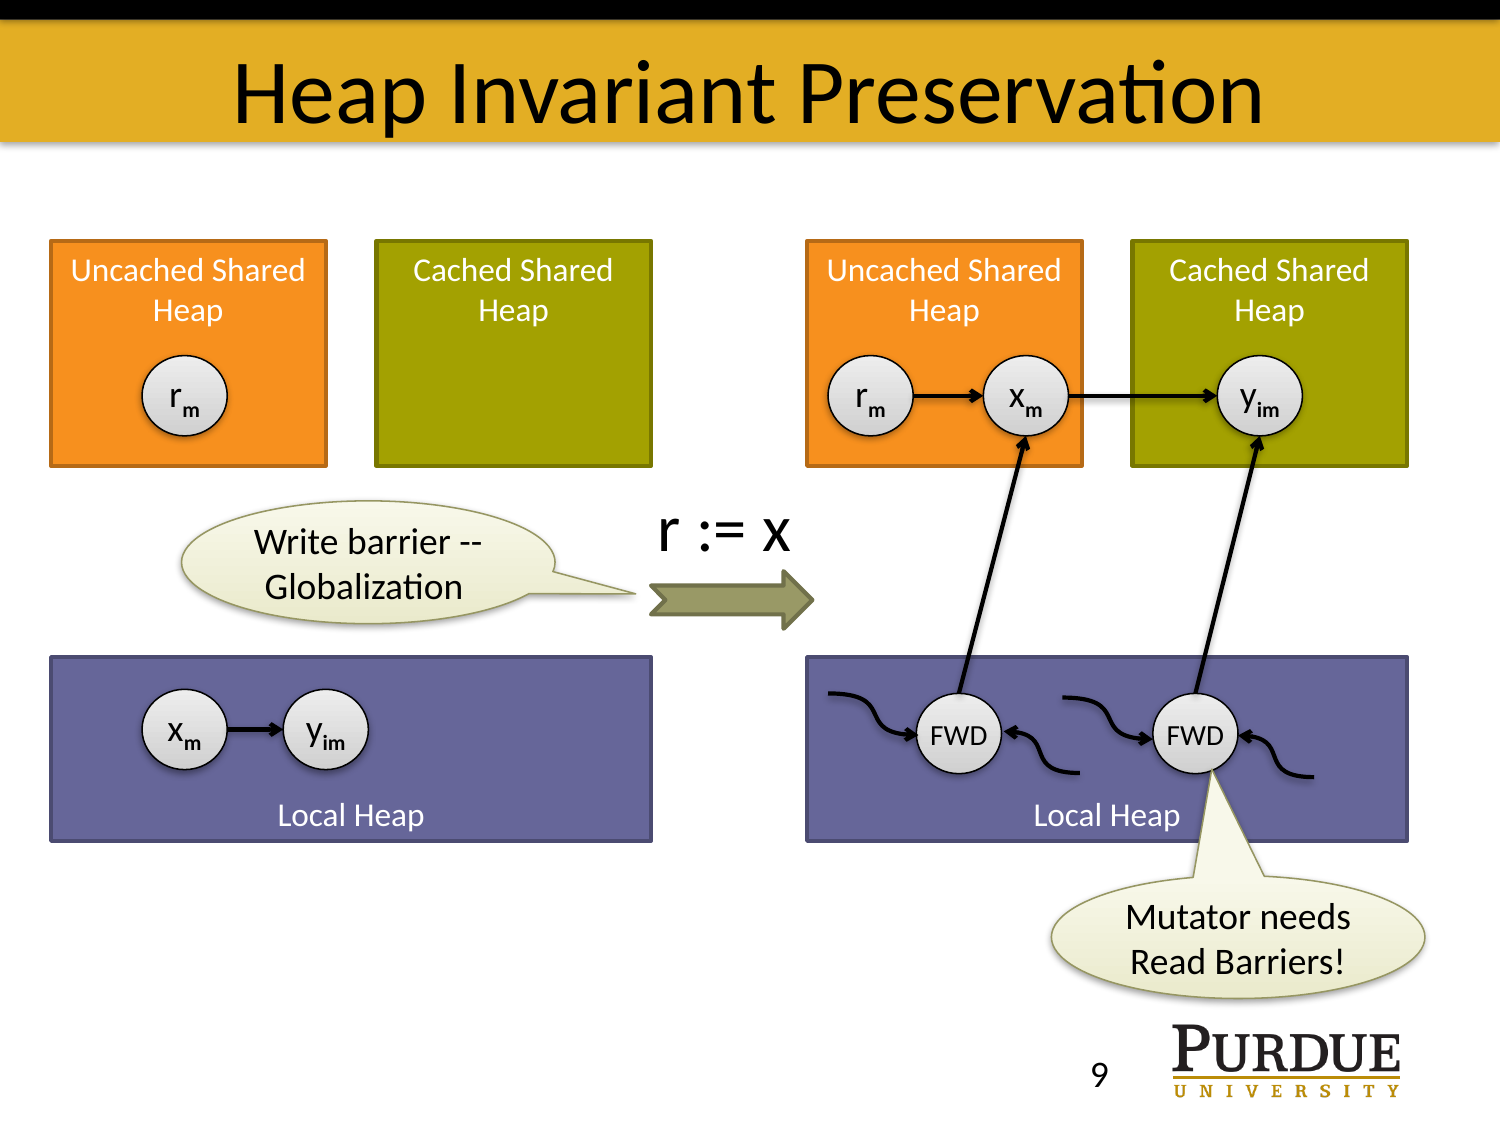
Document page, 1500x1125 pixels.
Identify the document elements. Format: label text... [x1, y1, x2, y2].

text_box FWD [1154, 693, 1239, 775]
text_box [1237, 735, 1315, 778]
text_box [1195, 435, 1260, 694]
text_box xm [982, 354, 1070, 437]
text_box Local Heap [49, 655, 653, 843]
text_box Uncached Shared Heap [49, 239, 328, 468]
text_box yim [1216, 354, 1304, 437]
text_box Local Heap [805, 655, 1203, 843]
text_box Write barrier -- Globalization [180, 500, 637, 625]
slide_number 9 [1074, 1042, 1425, 1103]
text_box Cached Shared Heap [1130, 239, 1409, 468]
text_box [1062, 697, 1153, 740]
text_box Local Heap [1220, 655, 1409, 843]
text_box [649, 569, 815, 631]
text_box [1003, 731, 1081, 774]
text_box rm [141, 354, 229, 437]
text_box Uncached Shared Heap [805, 239, 1084, 468]
title Heap Invariant Preservation [75, 19, 1425, 142]
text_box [827, 693, 919, 736]
text_box xm [141, 688, 228, 771]
text_box r := x [643, 476, 807, 572]
text_box FWD [916, 693, 1002, 775]
text_box rm [827, 354, 914, 437]
text_box yim [282, 688, 370, 771]
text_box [958, 435, 1027, 694]
text_box Mutator needs Read Barriers! [1050, 768, 1426, 1000]
text_box Cached Shared Heap [374, 239, 653, 468]
